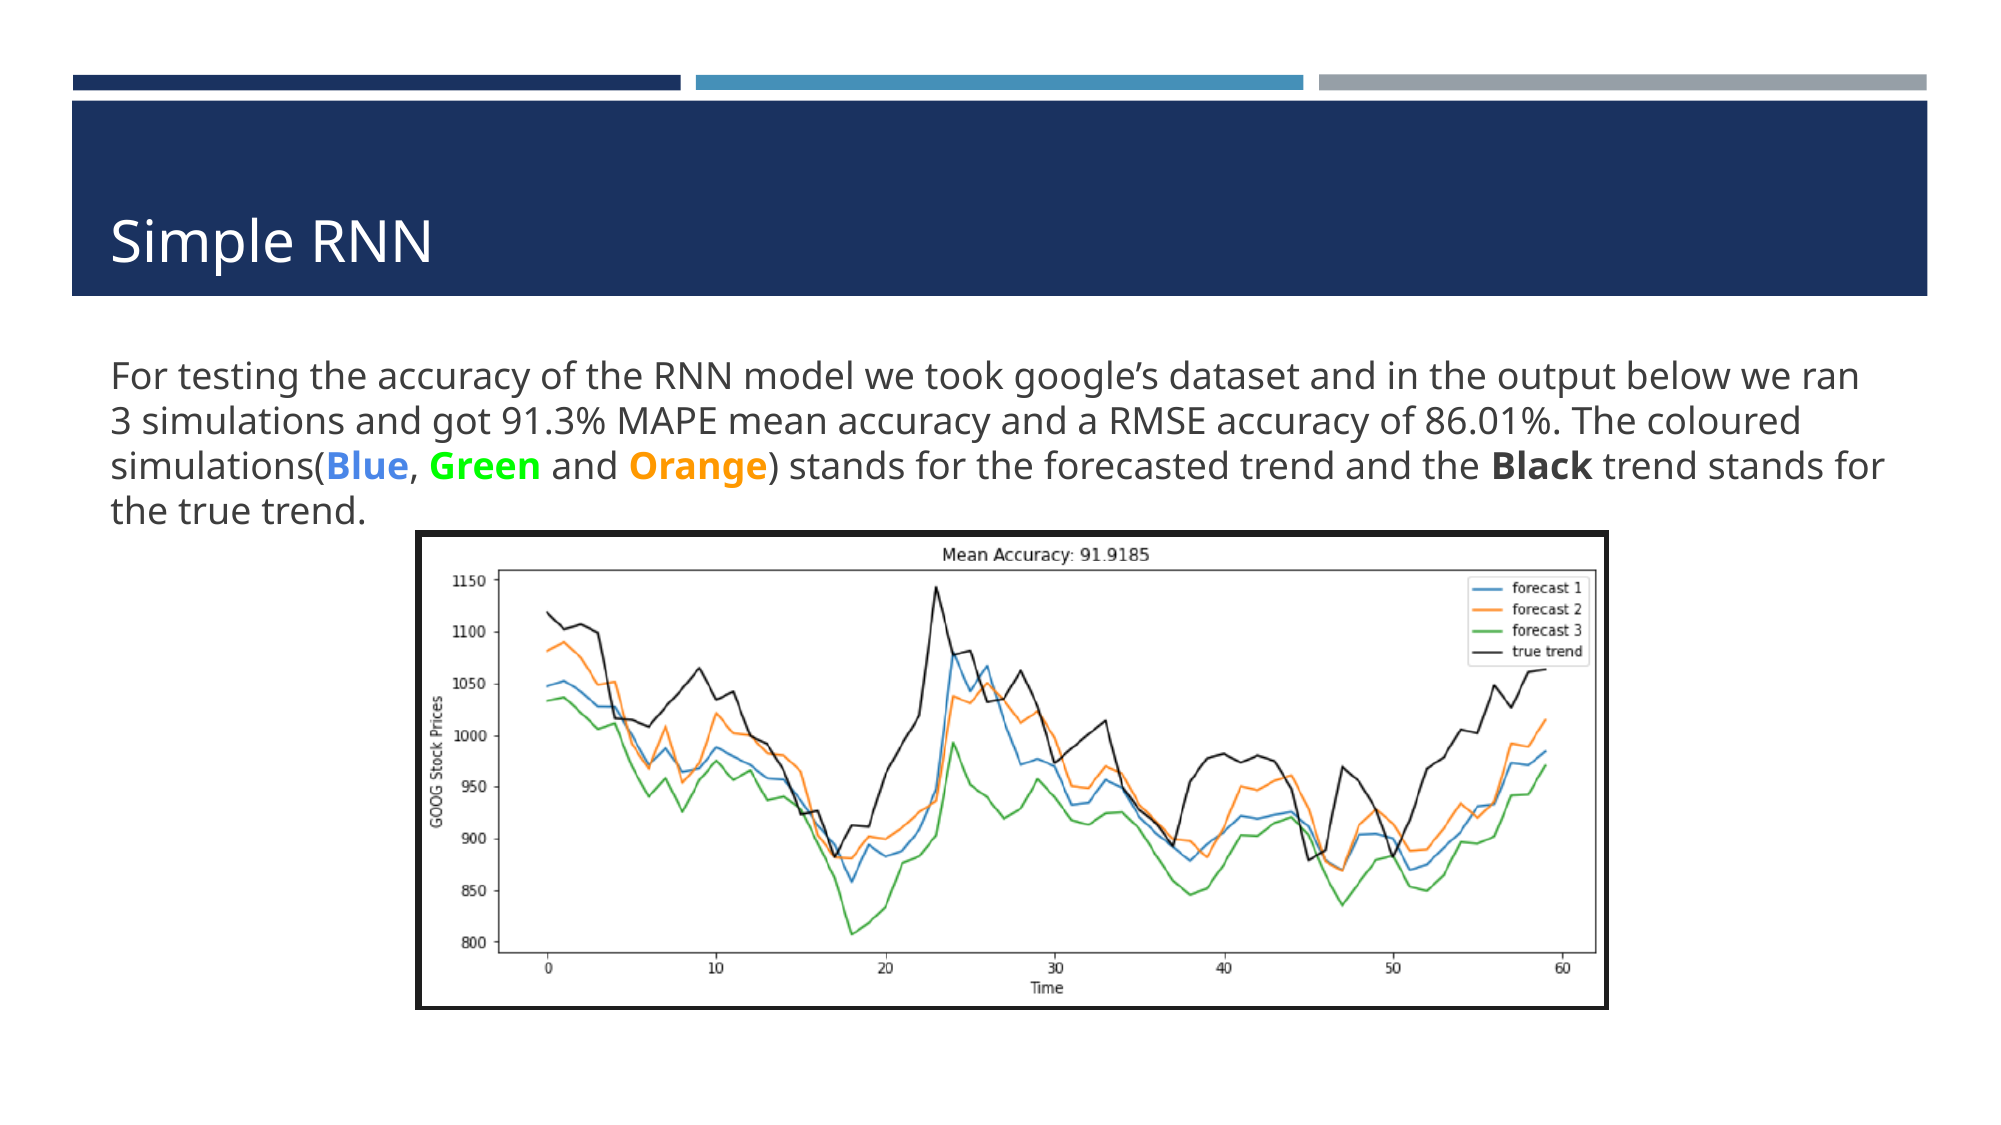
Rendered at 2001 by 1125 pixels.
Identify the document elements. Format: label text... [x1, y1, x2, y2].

list For testing the accuracy of the RNN model we took google’s dataset and in the output below we ran 3 simulations and got 91.3% MAPE mean accuracy and a RMSE accuracy of 86.01%. The coloured simulations(Blue, Green and Orange) stands for the forecasted trend and the Black trend stands for the true trend. [95, 344, 1905, 962]
picture [414, 530, 1610, 1010]
title Simple RNN [95, 115, 1905, 282]
